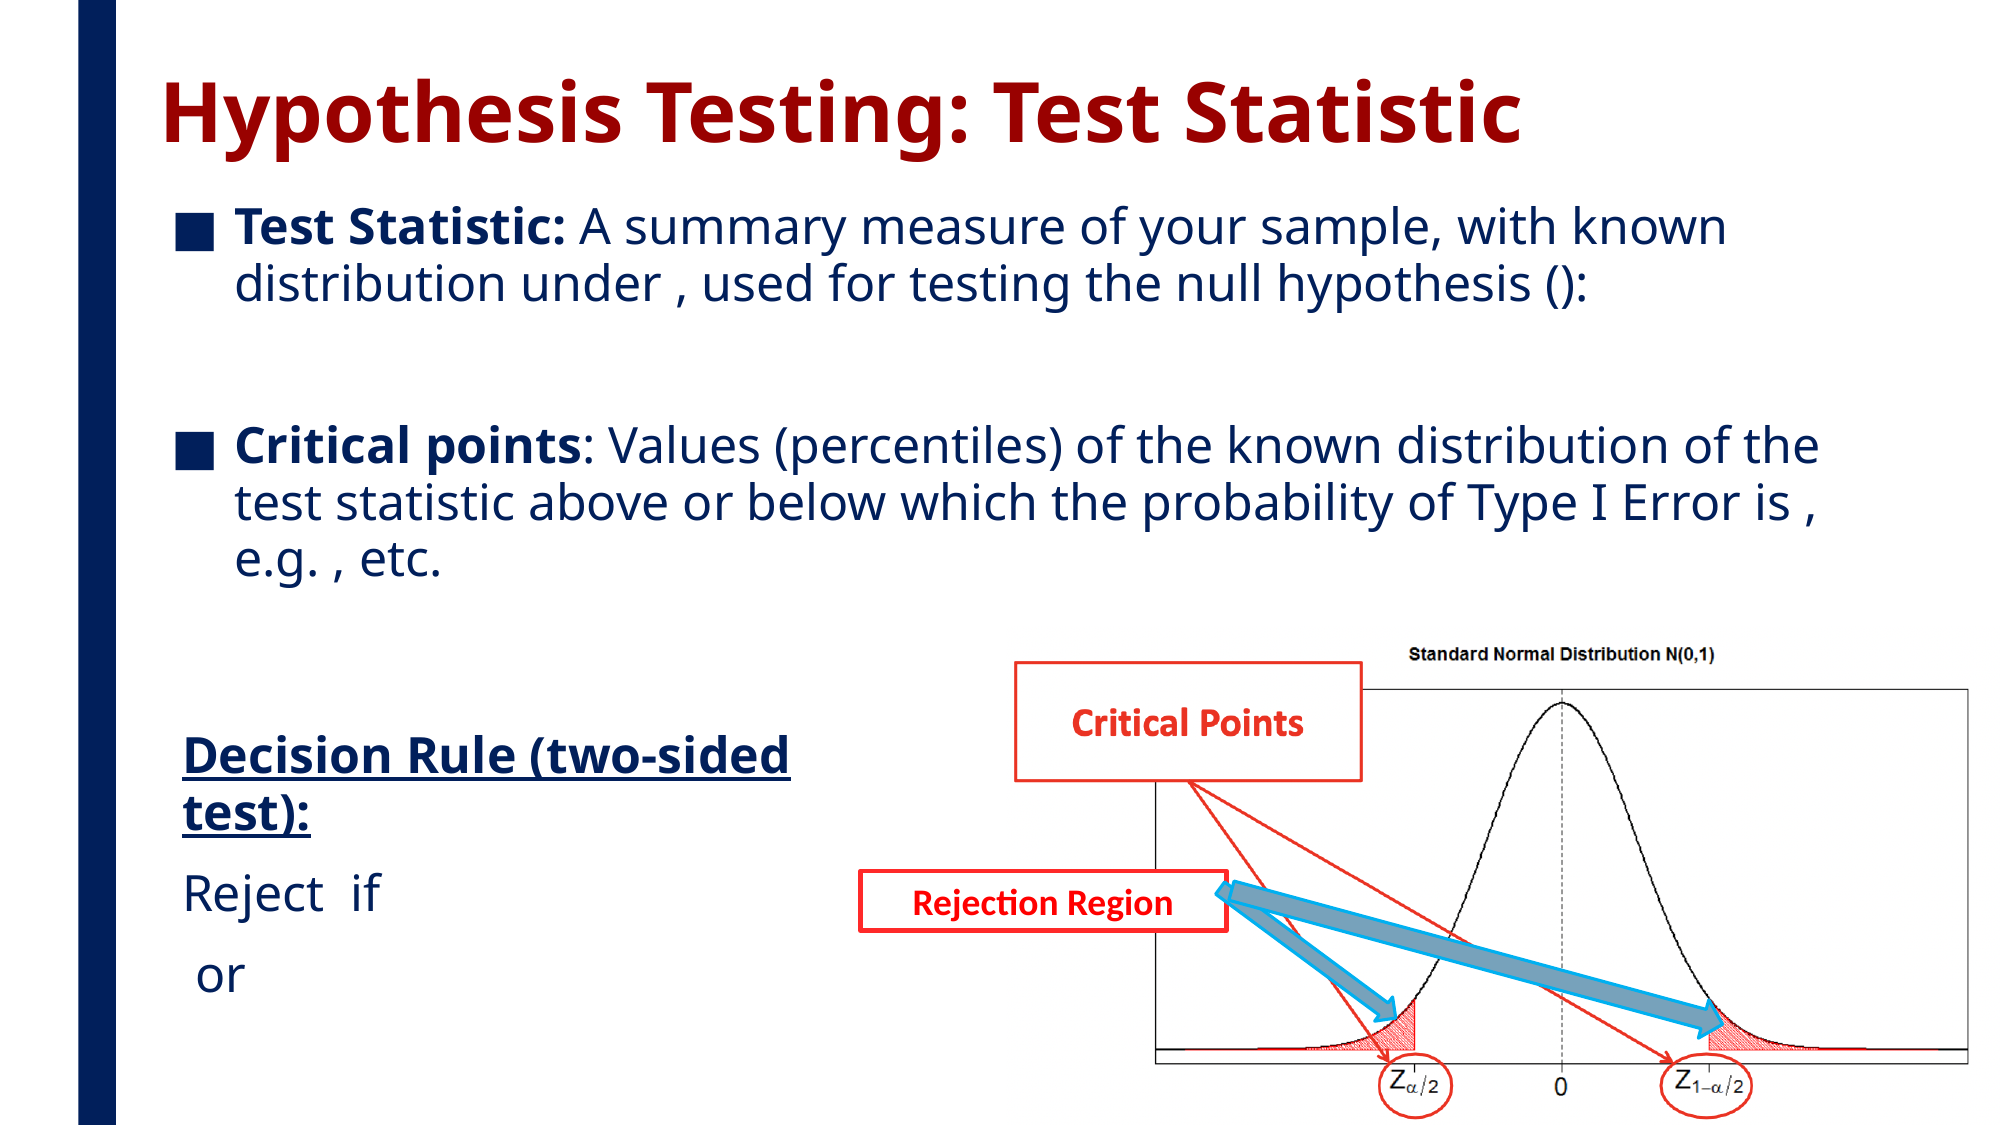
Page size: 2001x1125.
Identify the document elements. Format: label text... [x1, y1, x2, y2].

text_box Rejection Region [860, 871, 1006, 931]
title Hypothesis Testing: Test Statistic [145, 39, 1942, 192]
picture [1006, 626, 2000, 1125]
